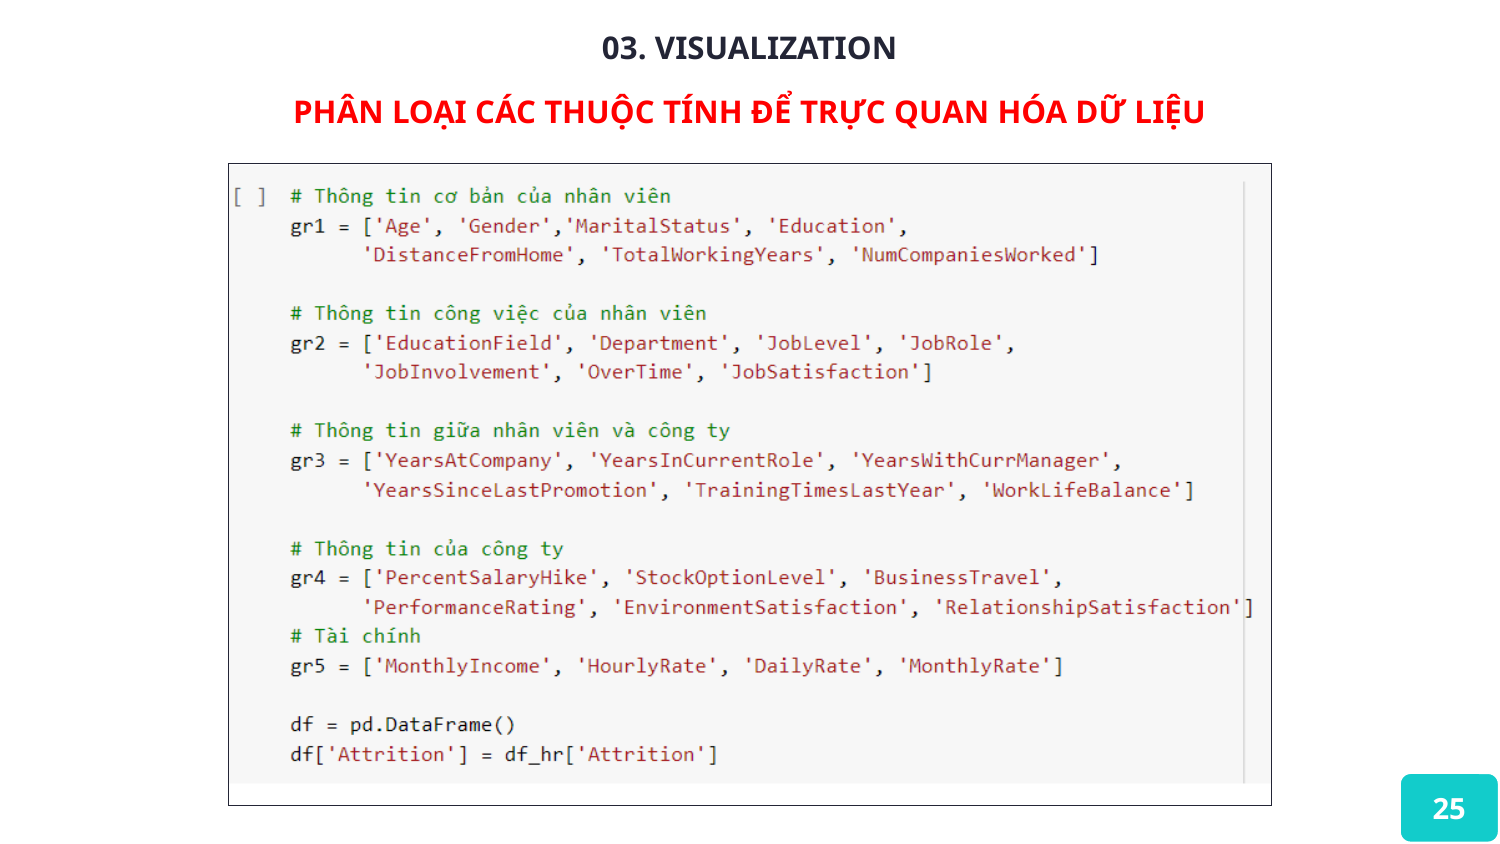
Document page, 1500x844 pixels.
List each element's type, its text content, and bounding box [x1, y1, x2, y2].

text_box 03. VISUALIZATION [0, 0, 1500, 63]
text_box 25 [1396, 769, 1500, 844]
picture [228, 162, 1272, 807]
text_box PHÂN LOẠI CÁC THUỘC TÍNH ĐỂ TRỰC QUAN HÓA DỮ LIỆU [0, 63, 1500, 158]
